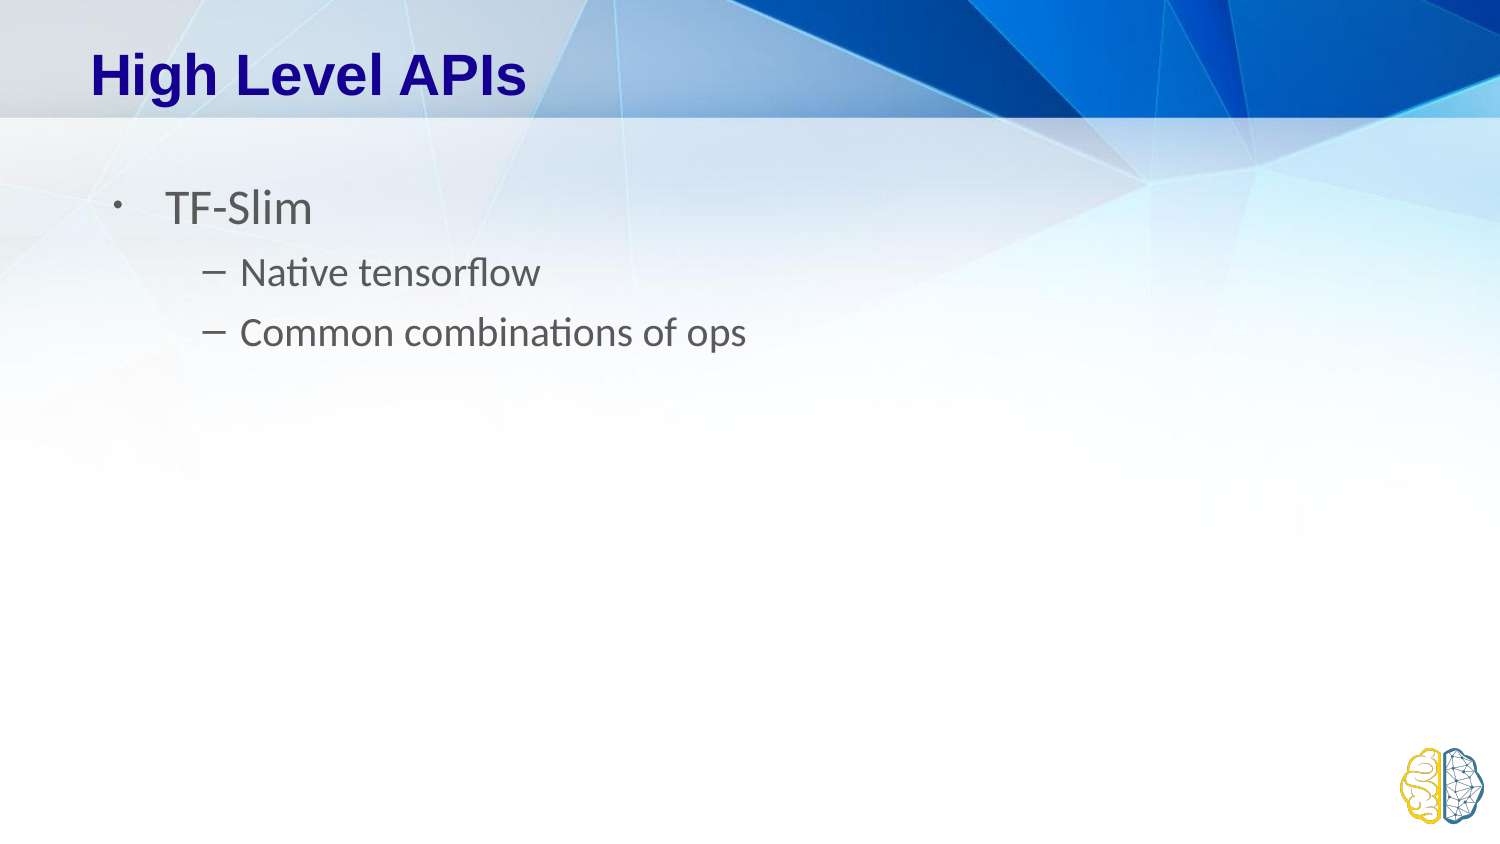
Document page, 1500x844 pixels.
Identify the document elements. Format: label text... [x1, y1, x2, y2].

list TF-Slim Native tensorflow Common combinations of ops [75, 159, 1425, 754]
title High Level APIs [75, 21, 1425, 122]
picture [0, 0, 1500, 844]
